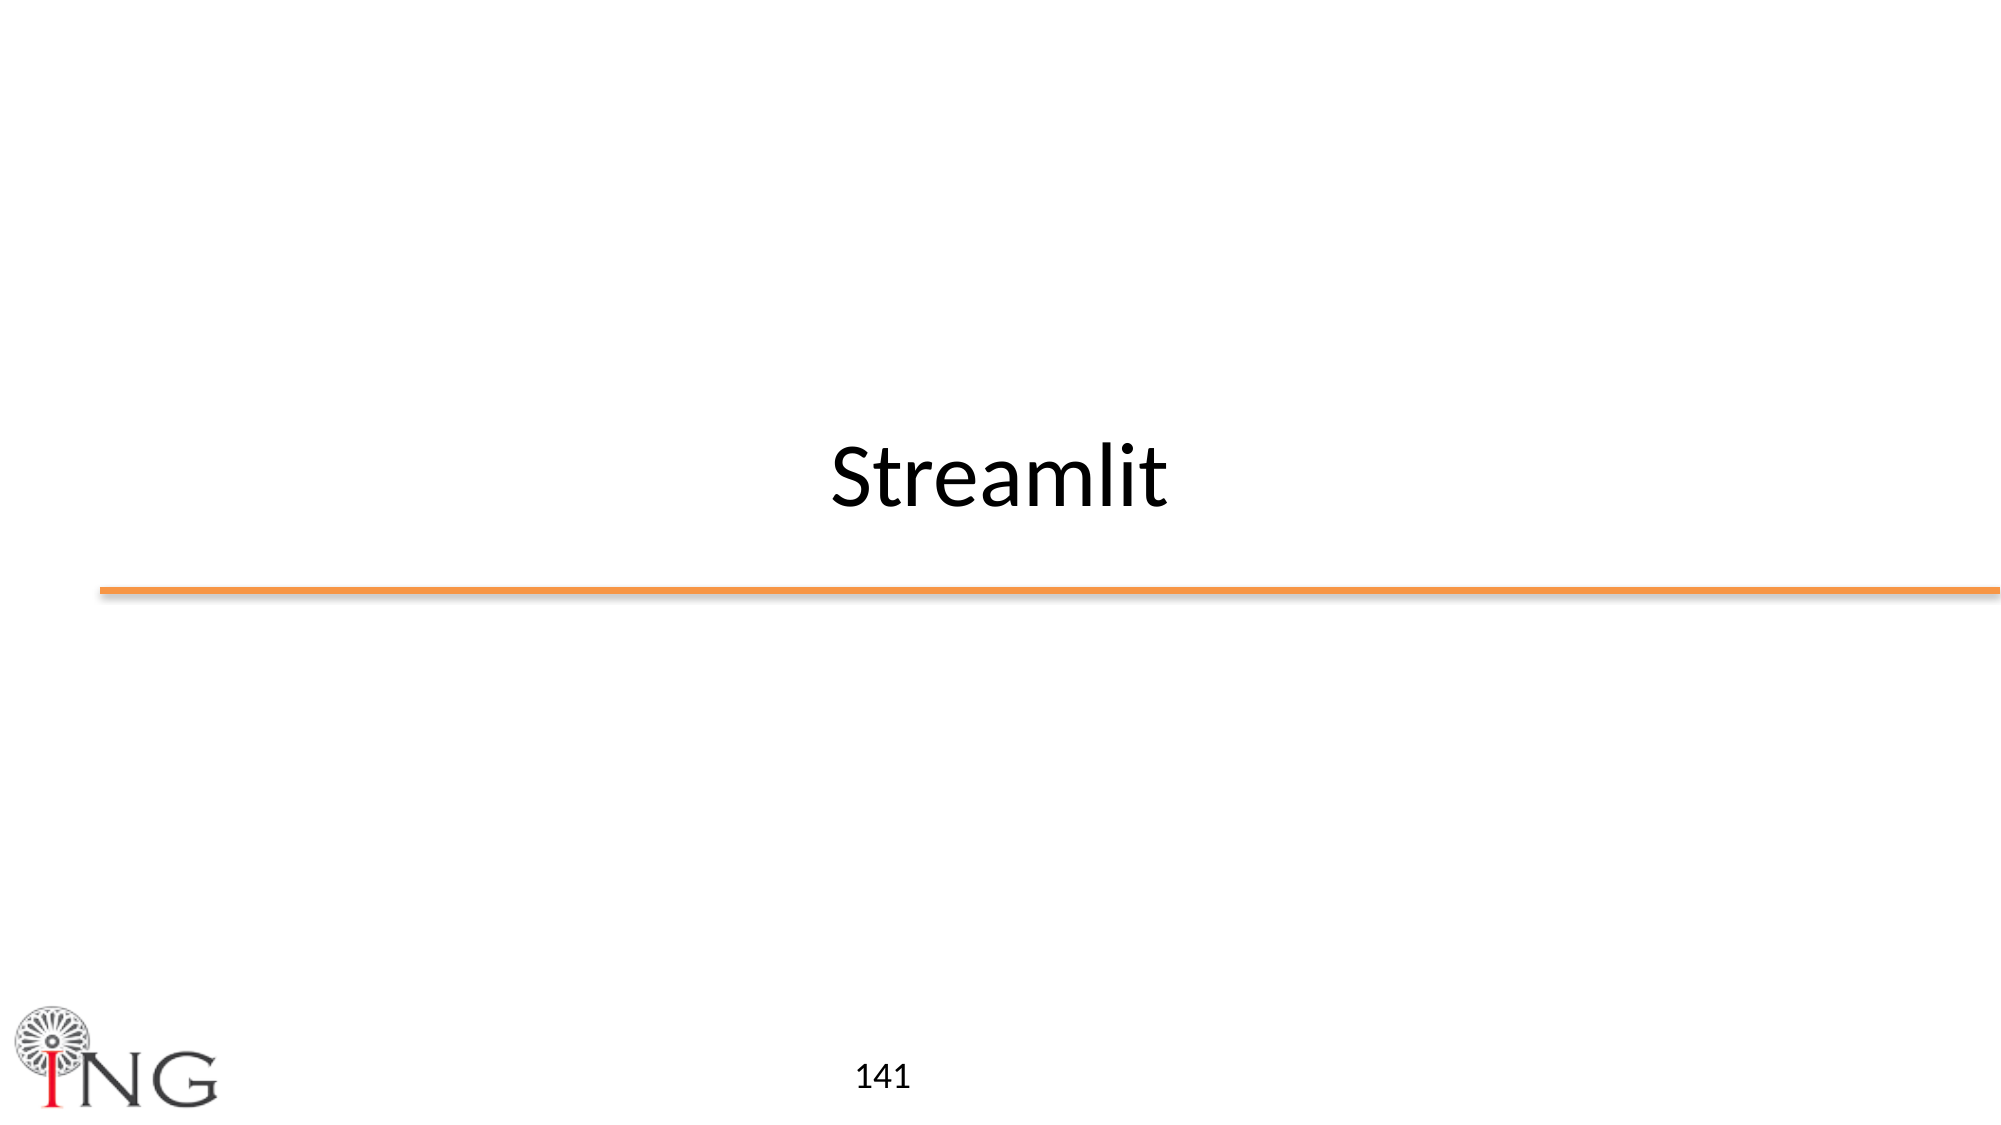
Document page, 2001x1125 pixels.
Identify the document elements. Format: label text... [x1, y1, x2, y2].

slide_number ‹#› [839, 1043, 1900, 1104]
title Streamlit [150, 349, 1850, 591]
picture [0, 987, 244, 1125]
